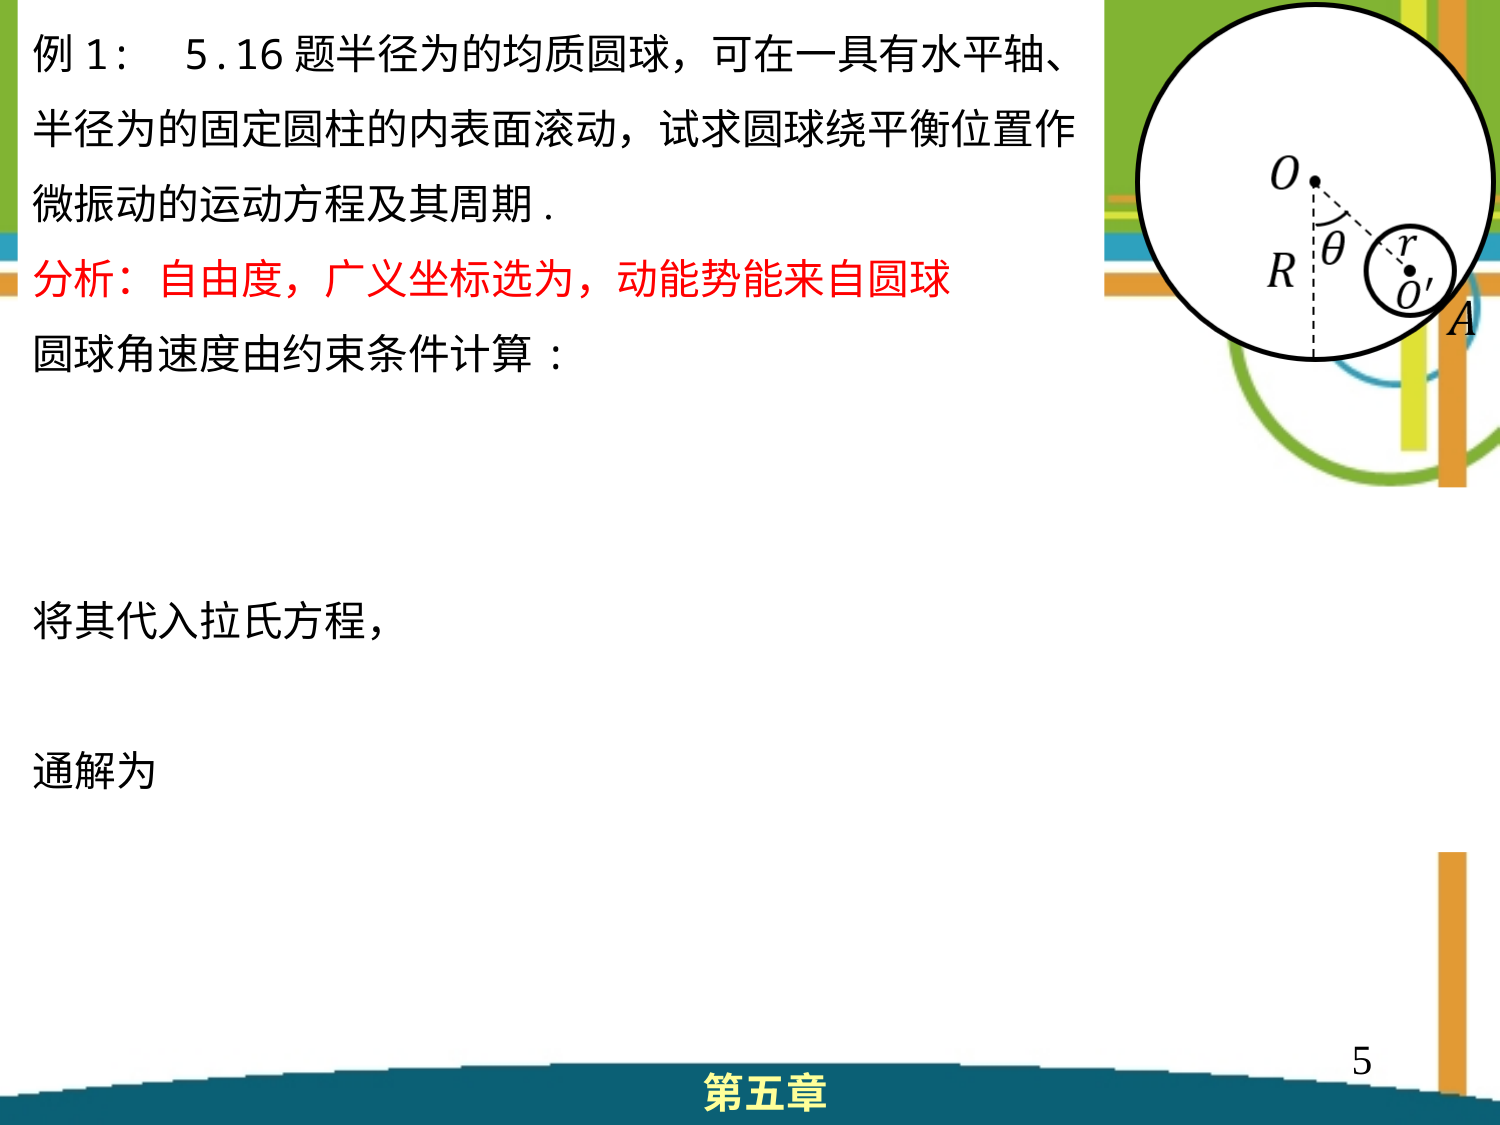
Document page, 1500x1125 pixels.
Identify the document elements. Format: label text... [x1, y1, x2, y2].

slide_number 5 [1074, 1025, 1388, 1100]
picture [0, 0, 1500, 1125]
